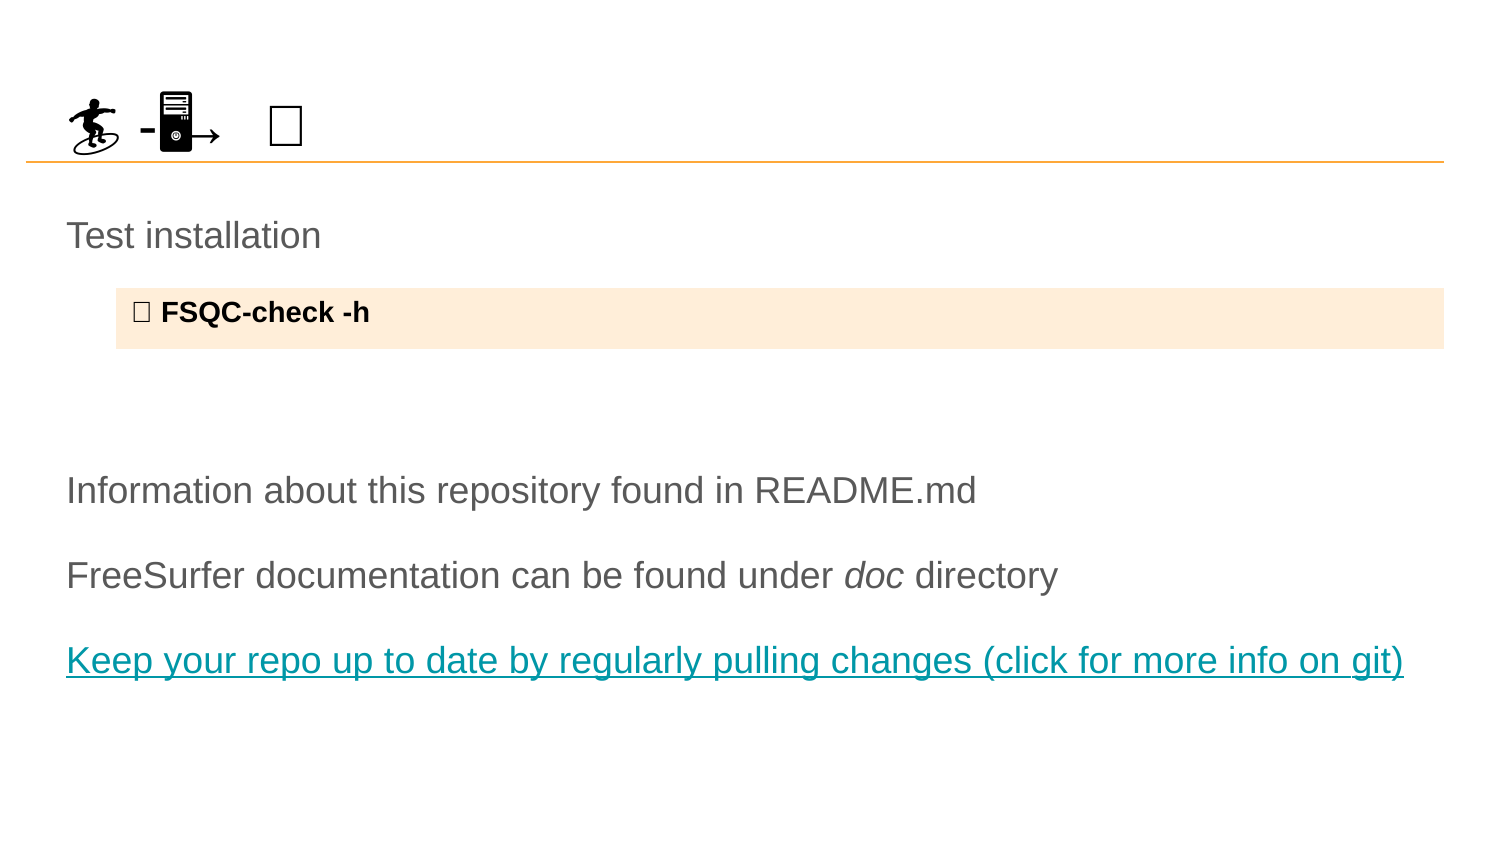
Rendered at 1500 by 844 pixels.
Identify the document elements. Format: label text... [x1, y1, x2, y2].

table_header 👾 FSQC-check -h [116, 288, 1444, 349]
list Test installation Information about this repository found in README.md FreeSurfer documentation can be found under doc directory Keep your repo up to date by regularly pulling changes (click for more info on git) [51, 189, 1449, 750]
title 🏄 -💎 → 🖥 [51, 72, 1449, 167]
